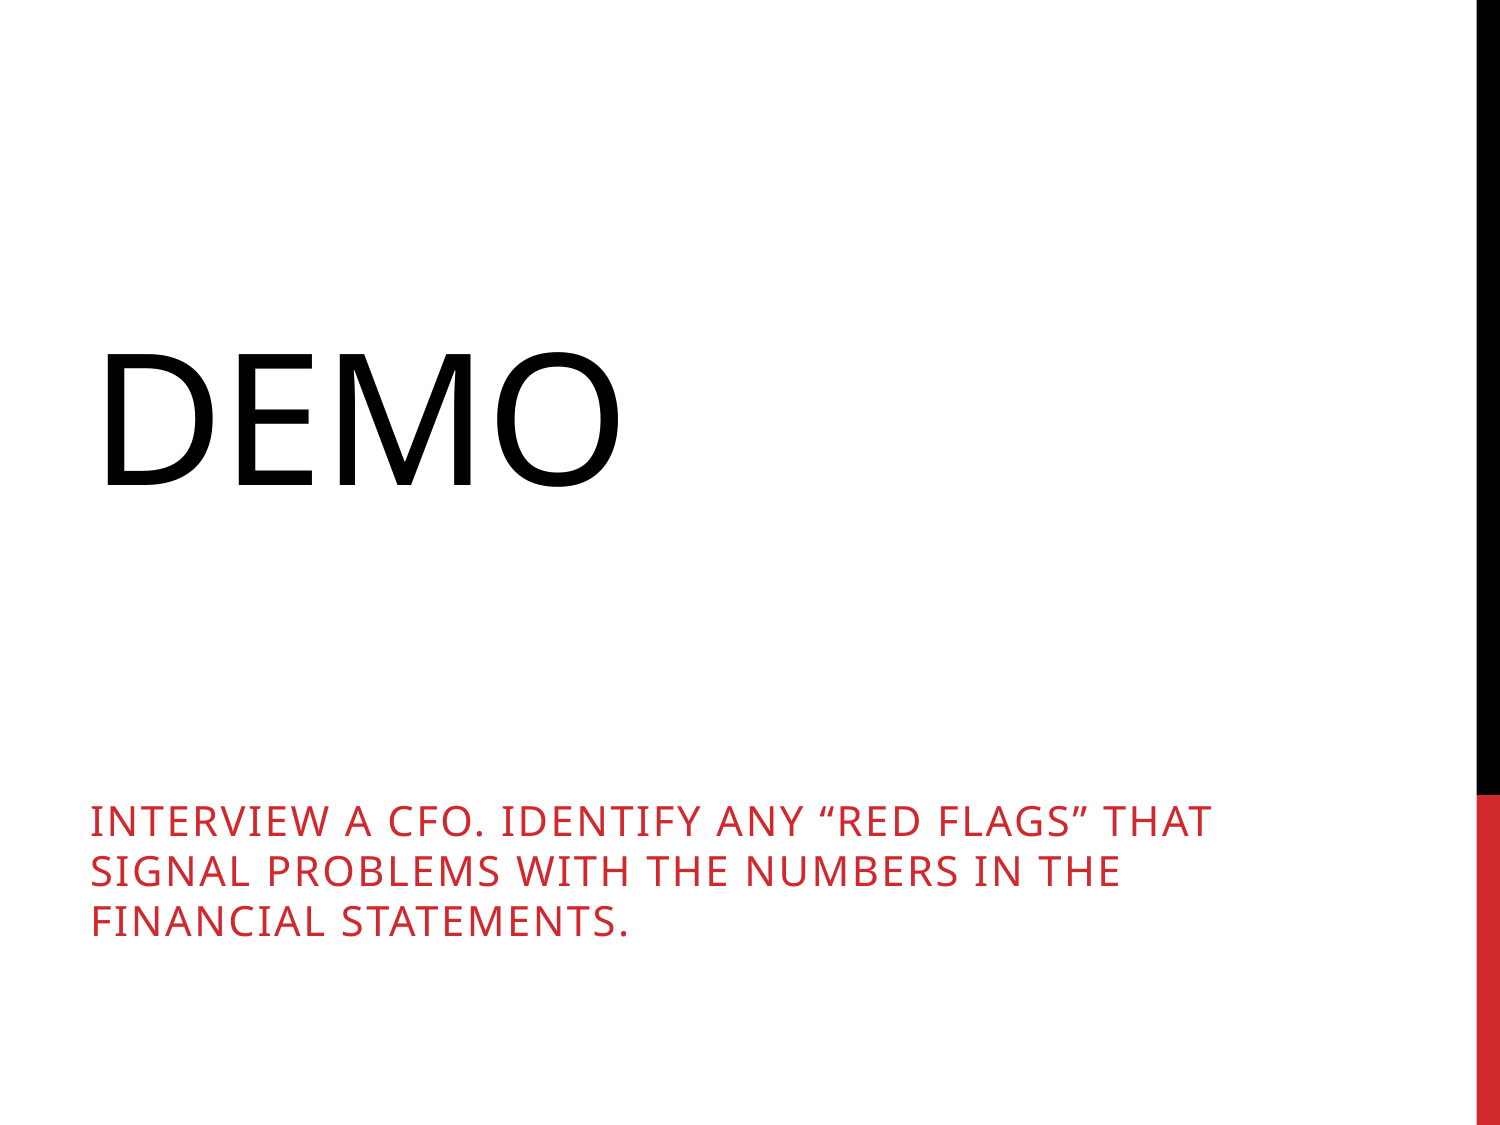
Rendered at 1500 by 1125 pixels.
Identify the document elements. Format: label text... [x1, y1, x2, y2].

subtitle Interview a CFO. Identify any “red flags” that signal problems with the numbers in the financial statements. [75, 787, 1288, 1088]
title demo [75, 37, 1350, 788]
